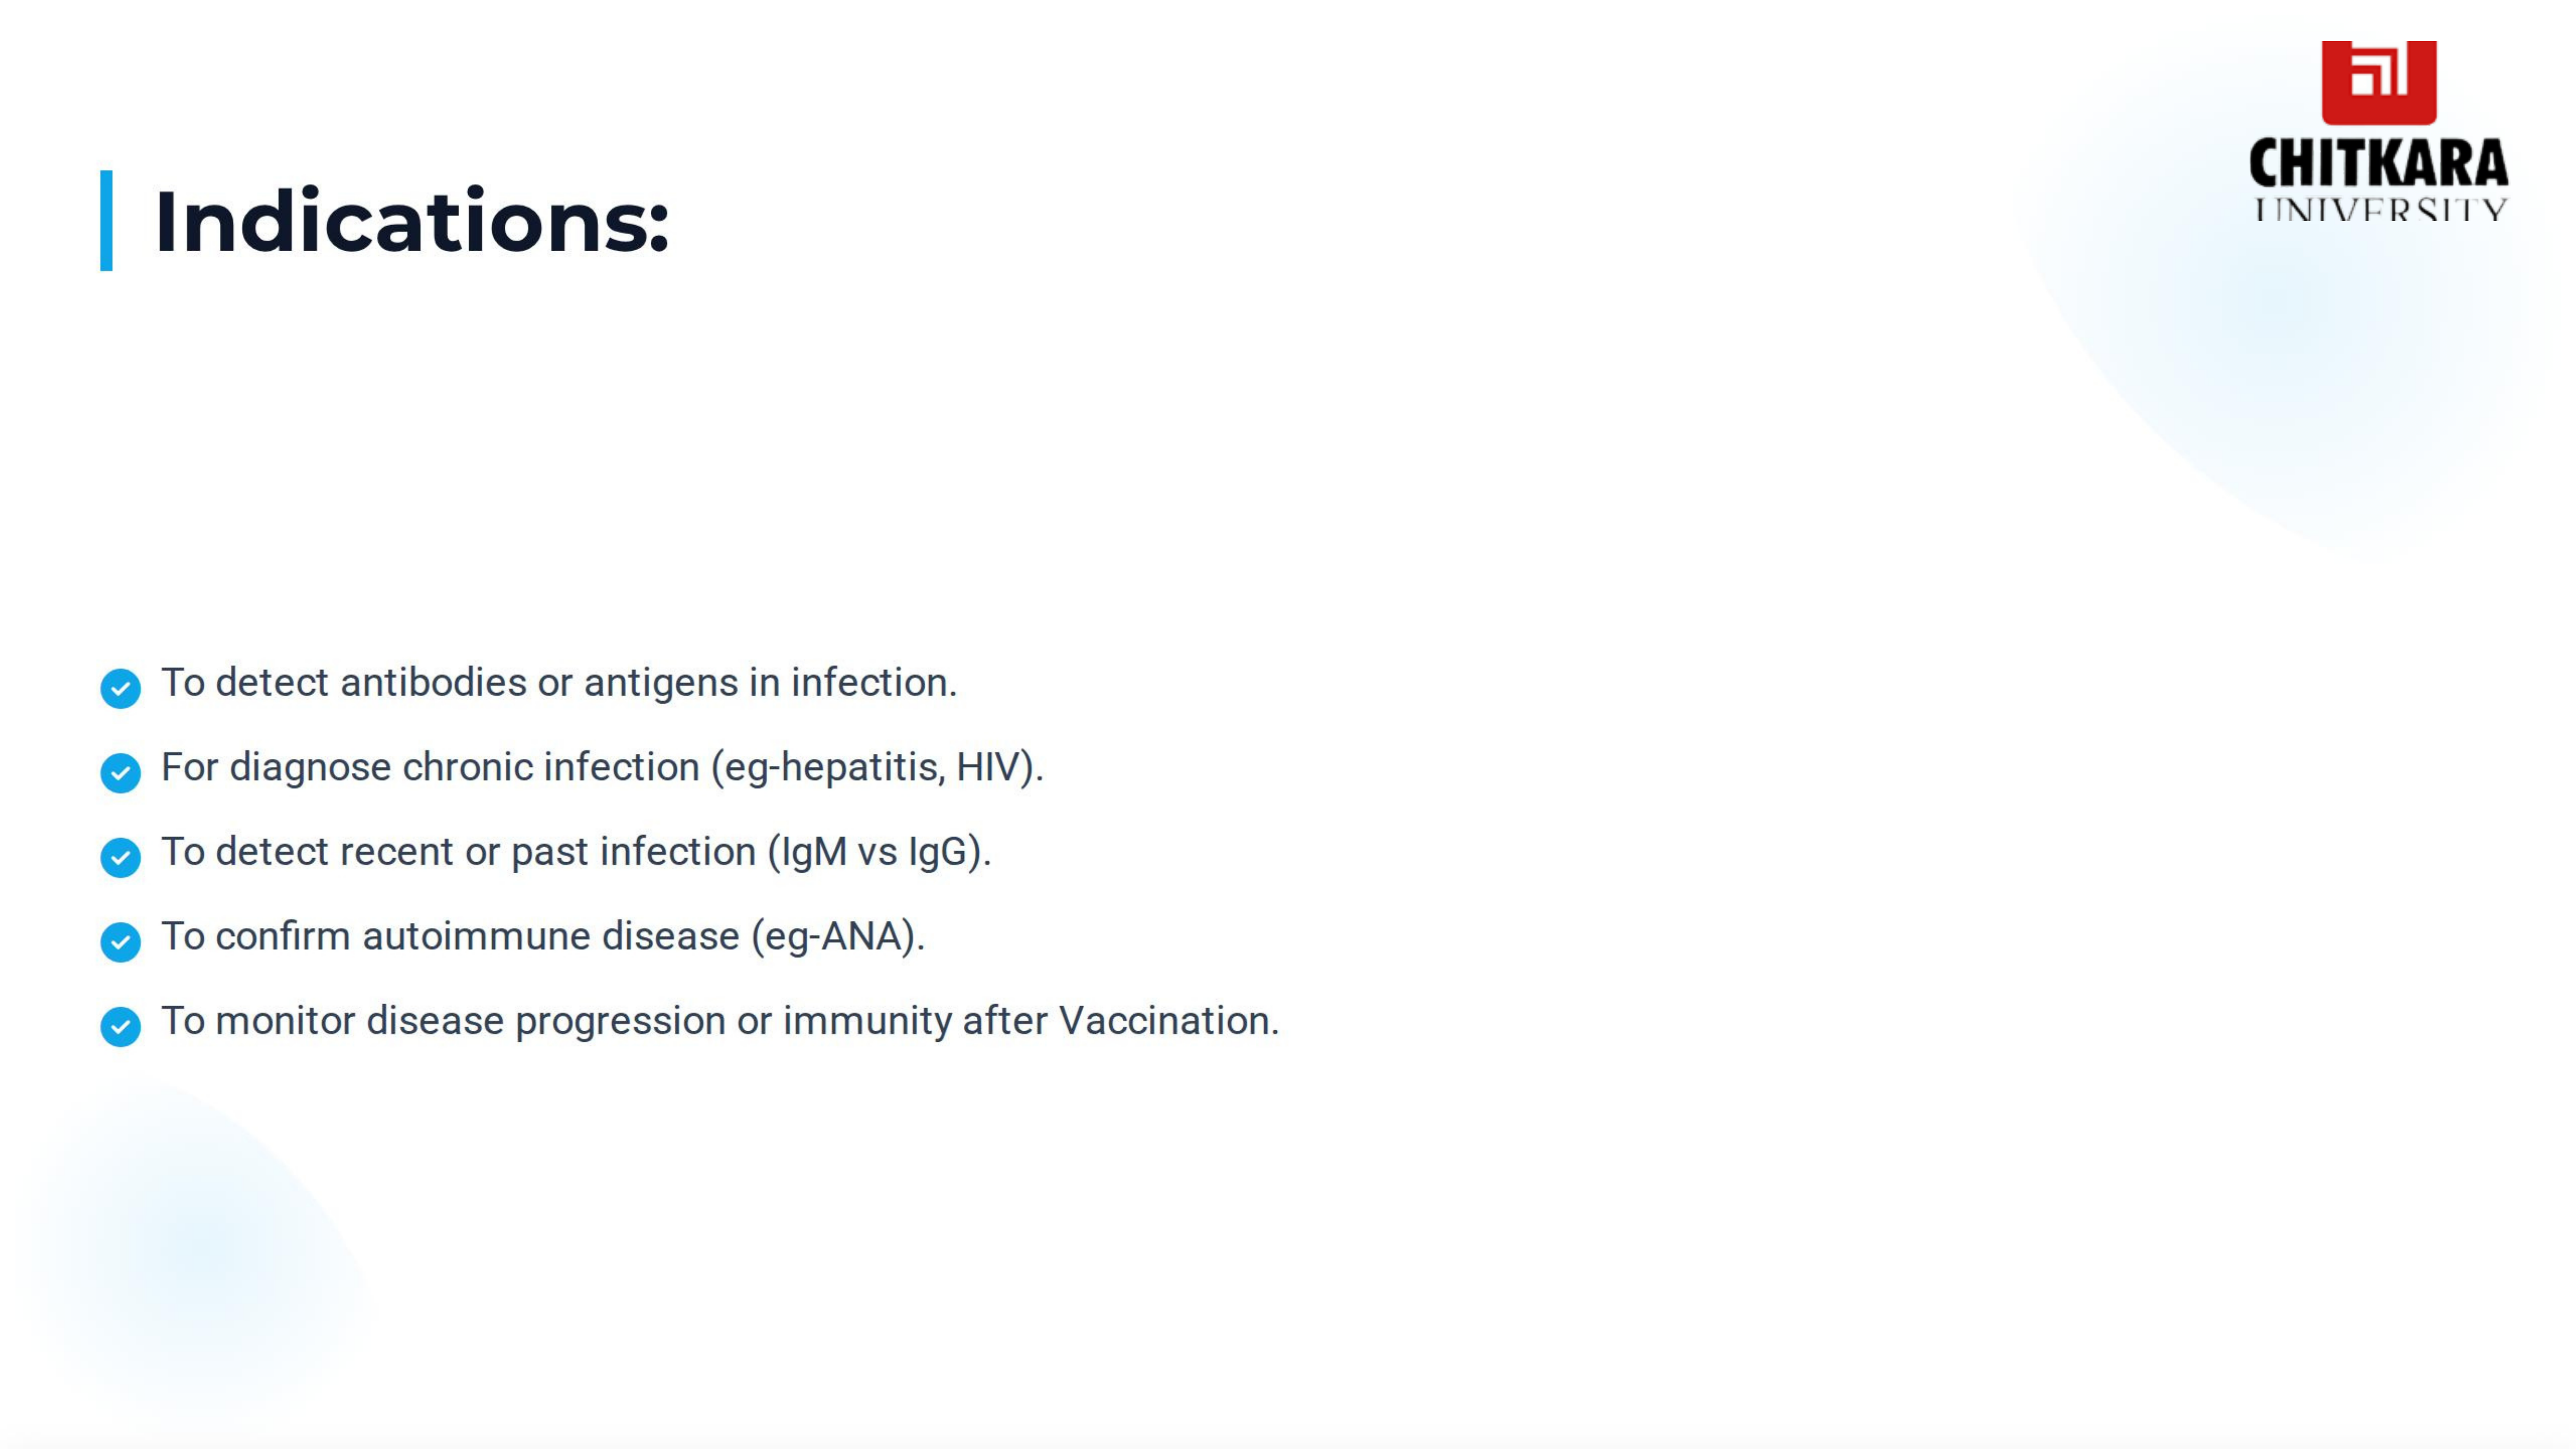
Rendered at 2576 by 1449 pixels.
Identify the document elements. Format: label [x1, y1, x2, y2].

text_box [0, 0, 2576, 1449]
text_box [2249, 41, 2511, 221]
